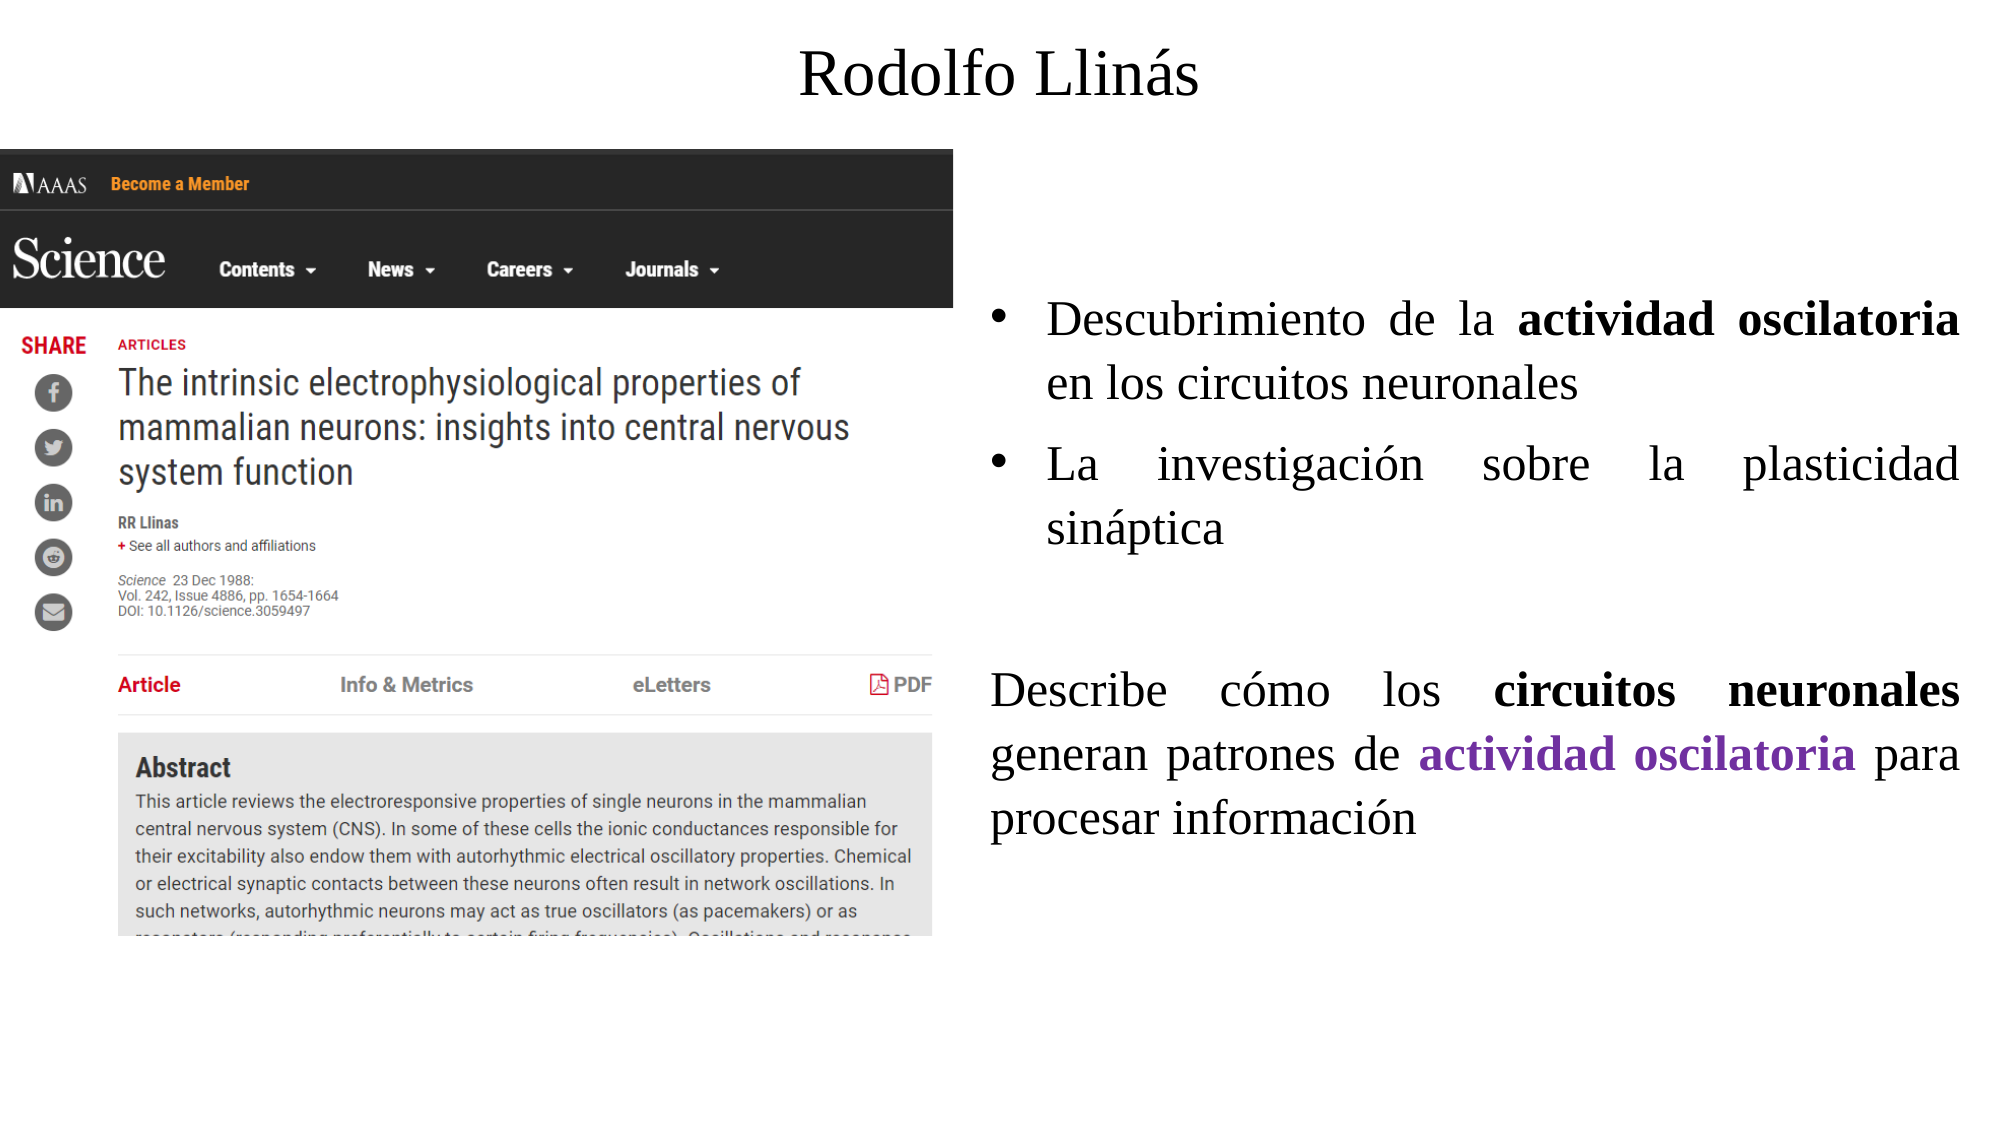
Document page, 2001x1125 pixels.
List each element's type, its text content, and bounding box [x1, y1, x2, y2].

text_box Rodolfo Llinás [500, 16, 1500, 117]
picture [0, 149, 954, 936]
text_box Descubrimiento de la actividad oscilatoria en los circuitos neuronales La investigación sobre la plasticidad sináptica Describe cómo los circuitos neuronales generan patrones de actividad oscilatoria para procesar información [975, 273, 1976, 852]
